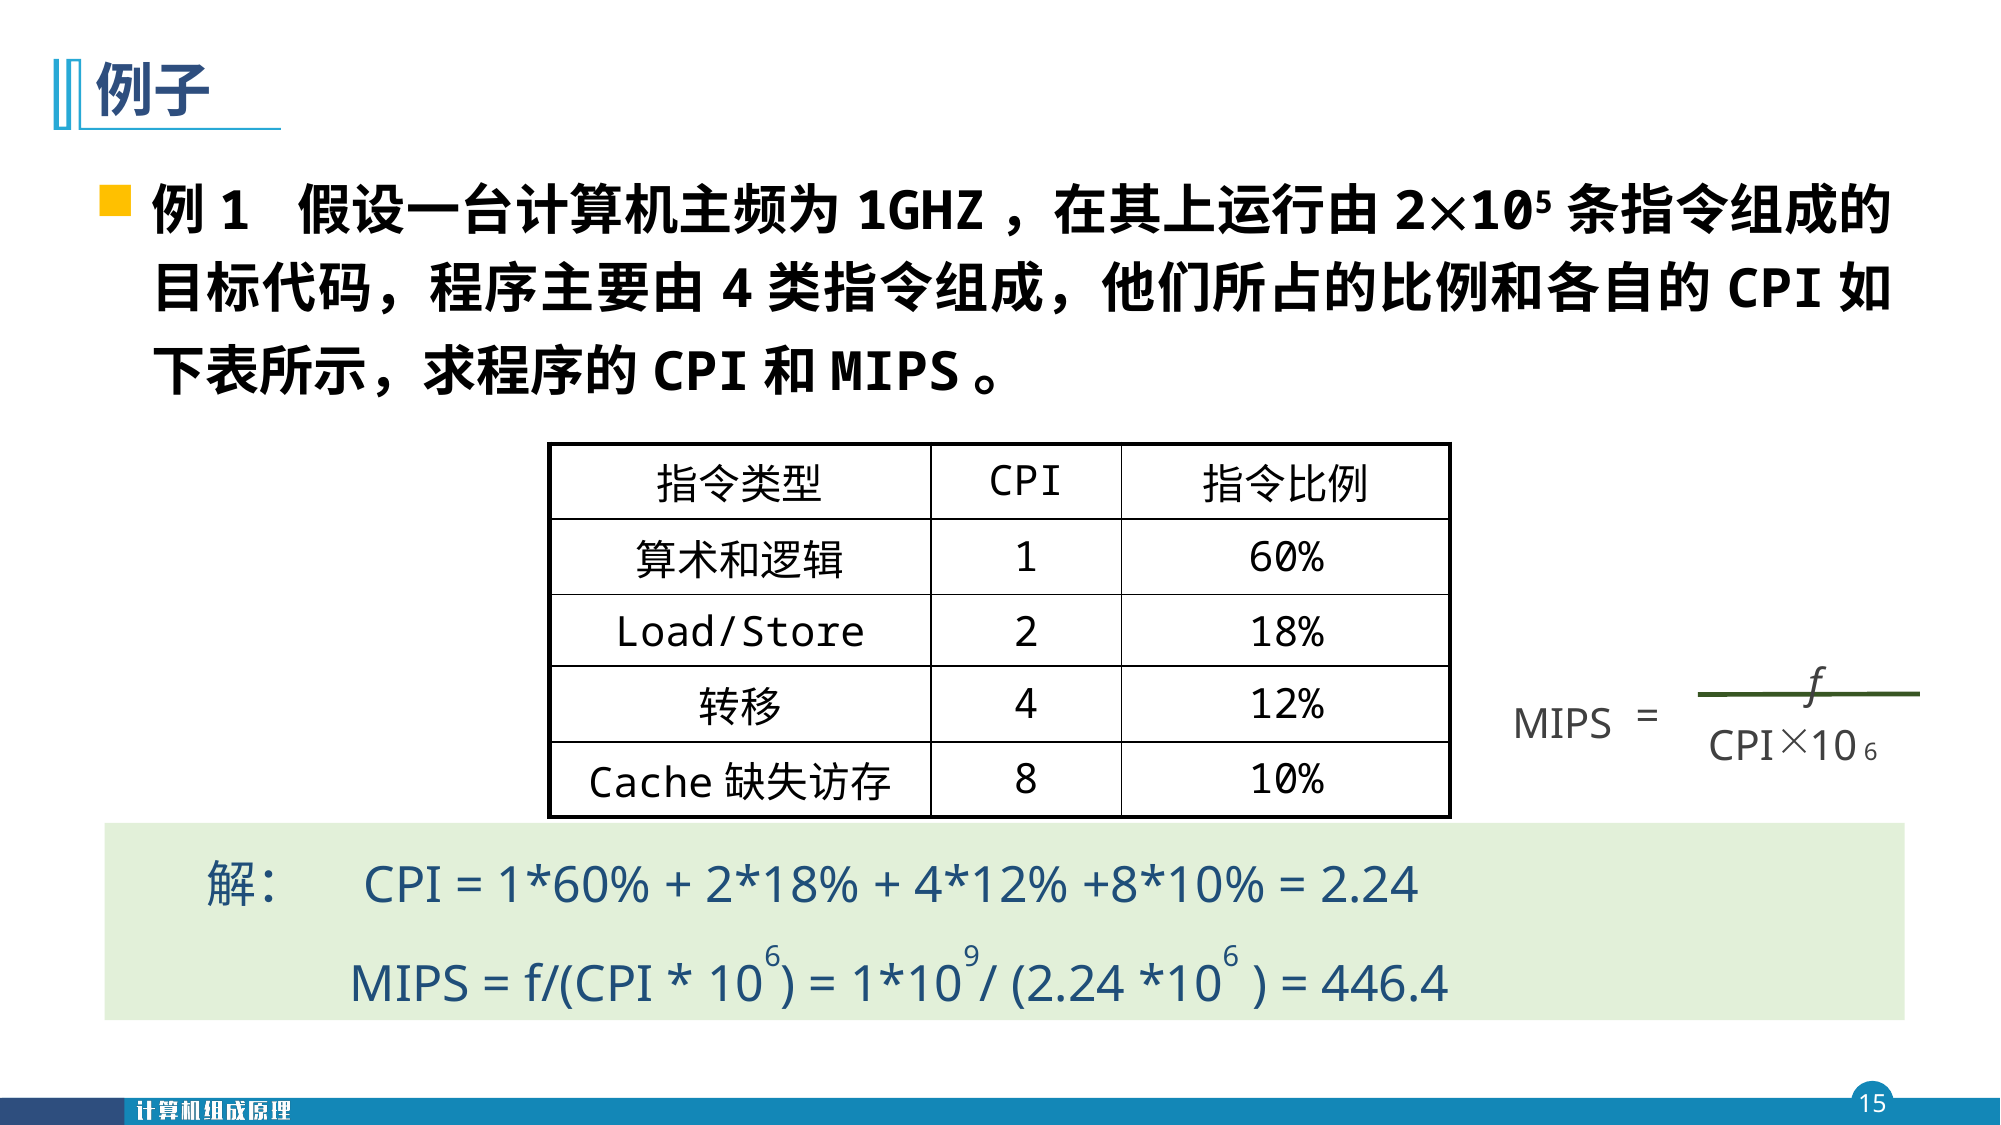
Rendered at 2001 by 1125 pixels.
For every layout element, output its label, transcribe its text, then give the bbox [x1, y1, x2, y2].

table_cell 2 [932, 595, 1121, 665]
title 例子 [80, 42, 1805, 144]
table_cell 转移 [552, 667, 930, 741]
table_cell 12% [1122, 667, 1448, 741]
table_header CPI [932, 446, 1121, 518]
table_cell 18% [1122, 595, 1448, 665]
list 例1 假设一台计算机主频为1GHZ，在其上运行由2105条指令组成的目标代码，程序主要由4类指令组成，他们所占的比例和各自的CPI如下表所示，求程序的CPI和MIPS。 [80, 154, 1909, 1080]
table_header 指令比例 [1122, 446, 1448, 518]
text_box 解： CPI = 1*60% + 2*18% + 4*12% +8*10% = 2.24 MIPS = f/(CPI * 106) = 1*109/ (2.24 *106 ) = 446.4 [101, 844, 1909, 1019]
table_cell Cache缺失访存 [552, 743, 930, 815]
table_cell 算术和逻辑 [552, 520, 930, 594]
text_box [1510, 631, 1920, 761]
table_cell 8 [932, 743, 1121, 815]
table_cell Load/Store [552, 595, 930, 665]
table_cell 60% [1122, 520, 1448, 594]
table_header 指令类型 [552, 446, 930, 518]
table_cell 10% [1122, 743, 1448, 815]
table_cell 4 [932, 667, 1121, 741]
table_cell 1 [932, 520, 1121, 594]
